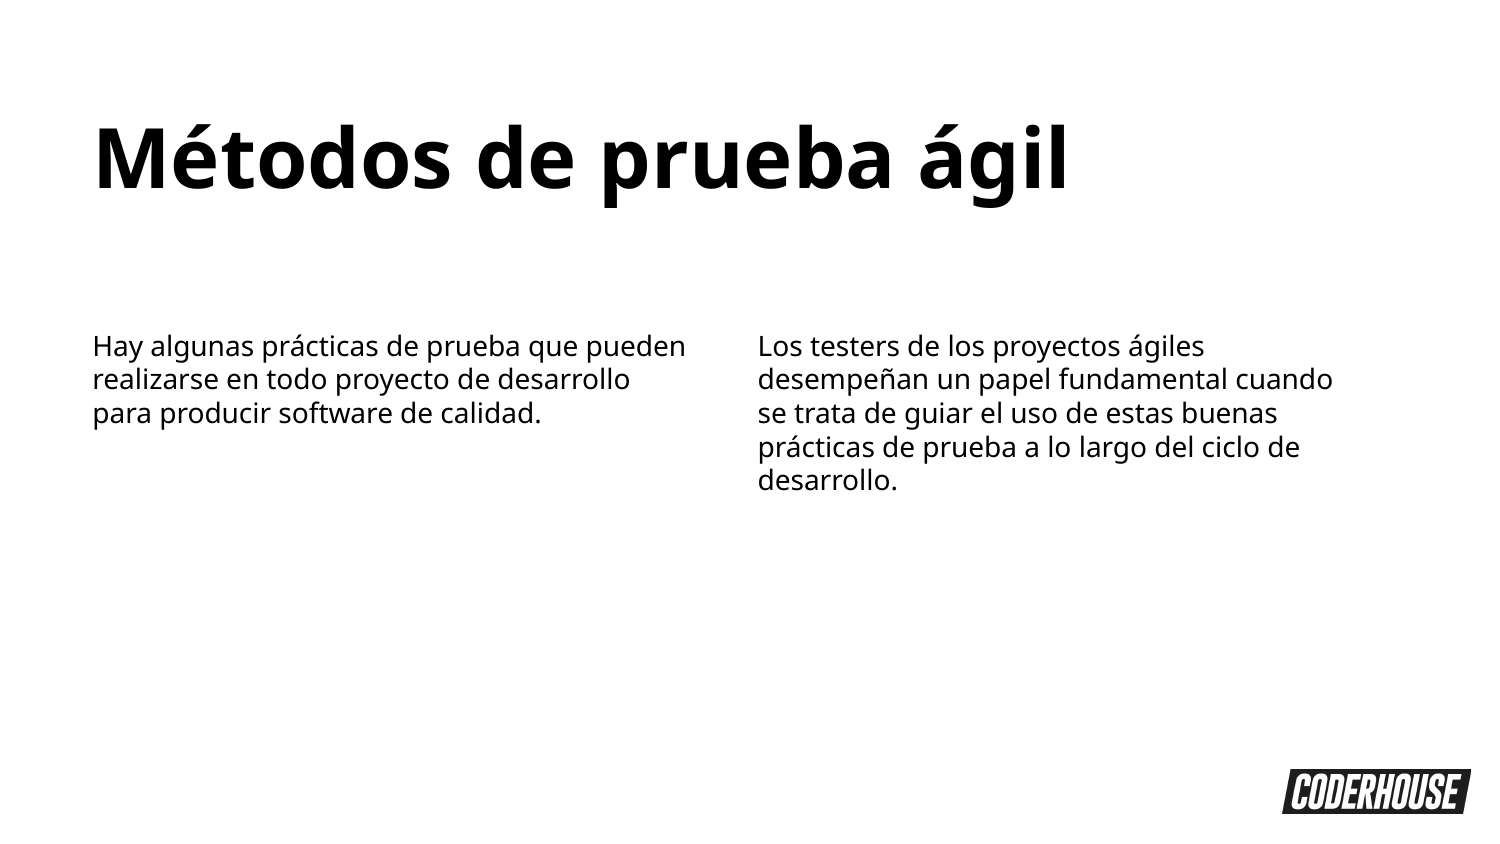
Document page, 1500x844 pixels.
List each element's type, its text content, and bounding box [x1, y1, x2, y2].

text_box Métodos de prueba ágil [77, 101, 1414, 222]
picture [1281, 769, 1471, 814]
text_box Hay algunas prácticas de prueba que pueden realizarse en todo proyecto de desarrollo para producir software de calidad. [77, 312, 707, 512]
text_box Los testers de los proyectos ágiles desempeñan un papel fundamental cuando se trata de guiar el uso de estas buenas prácticas de prueba a lo largo del ciclo de desarrollo. [742, 312, 1372, 546]
